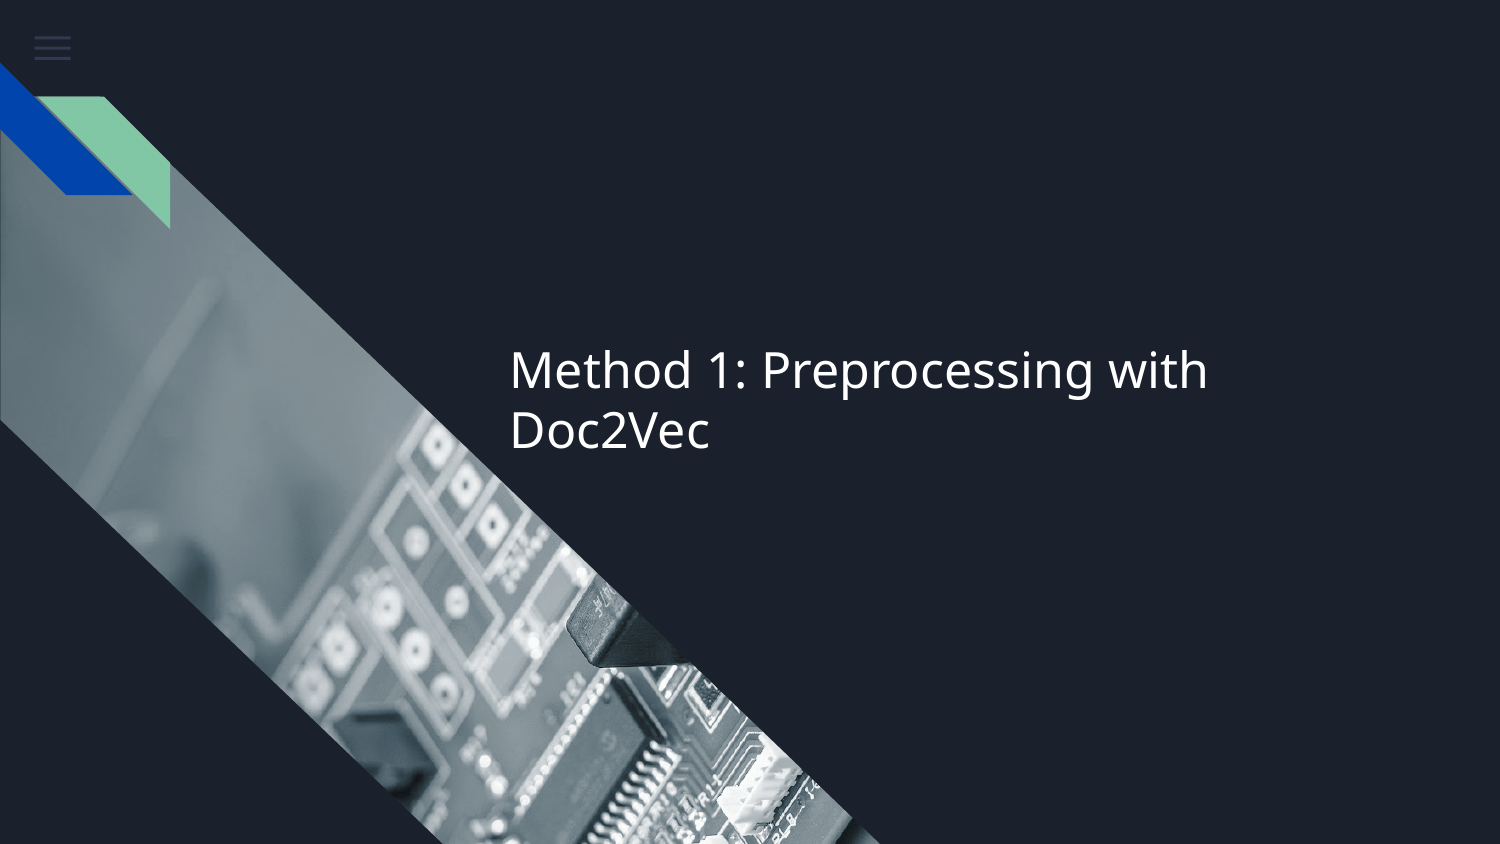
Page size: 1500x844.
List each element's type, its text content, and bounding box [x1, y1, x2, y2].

picture [0, 97, 880, 844]
title Method 1: Preprocessing with Doc2Vec [494, 323, 1332, 474]
